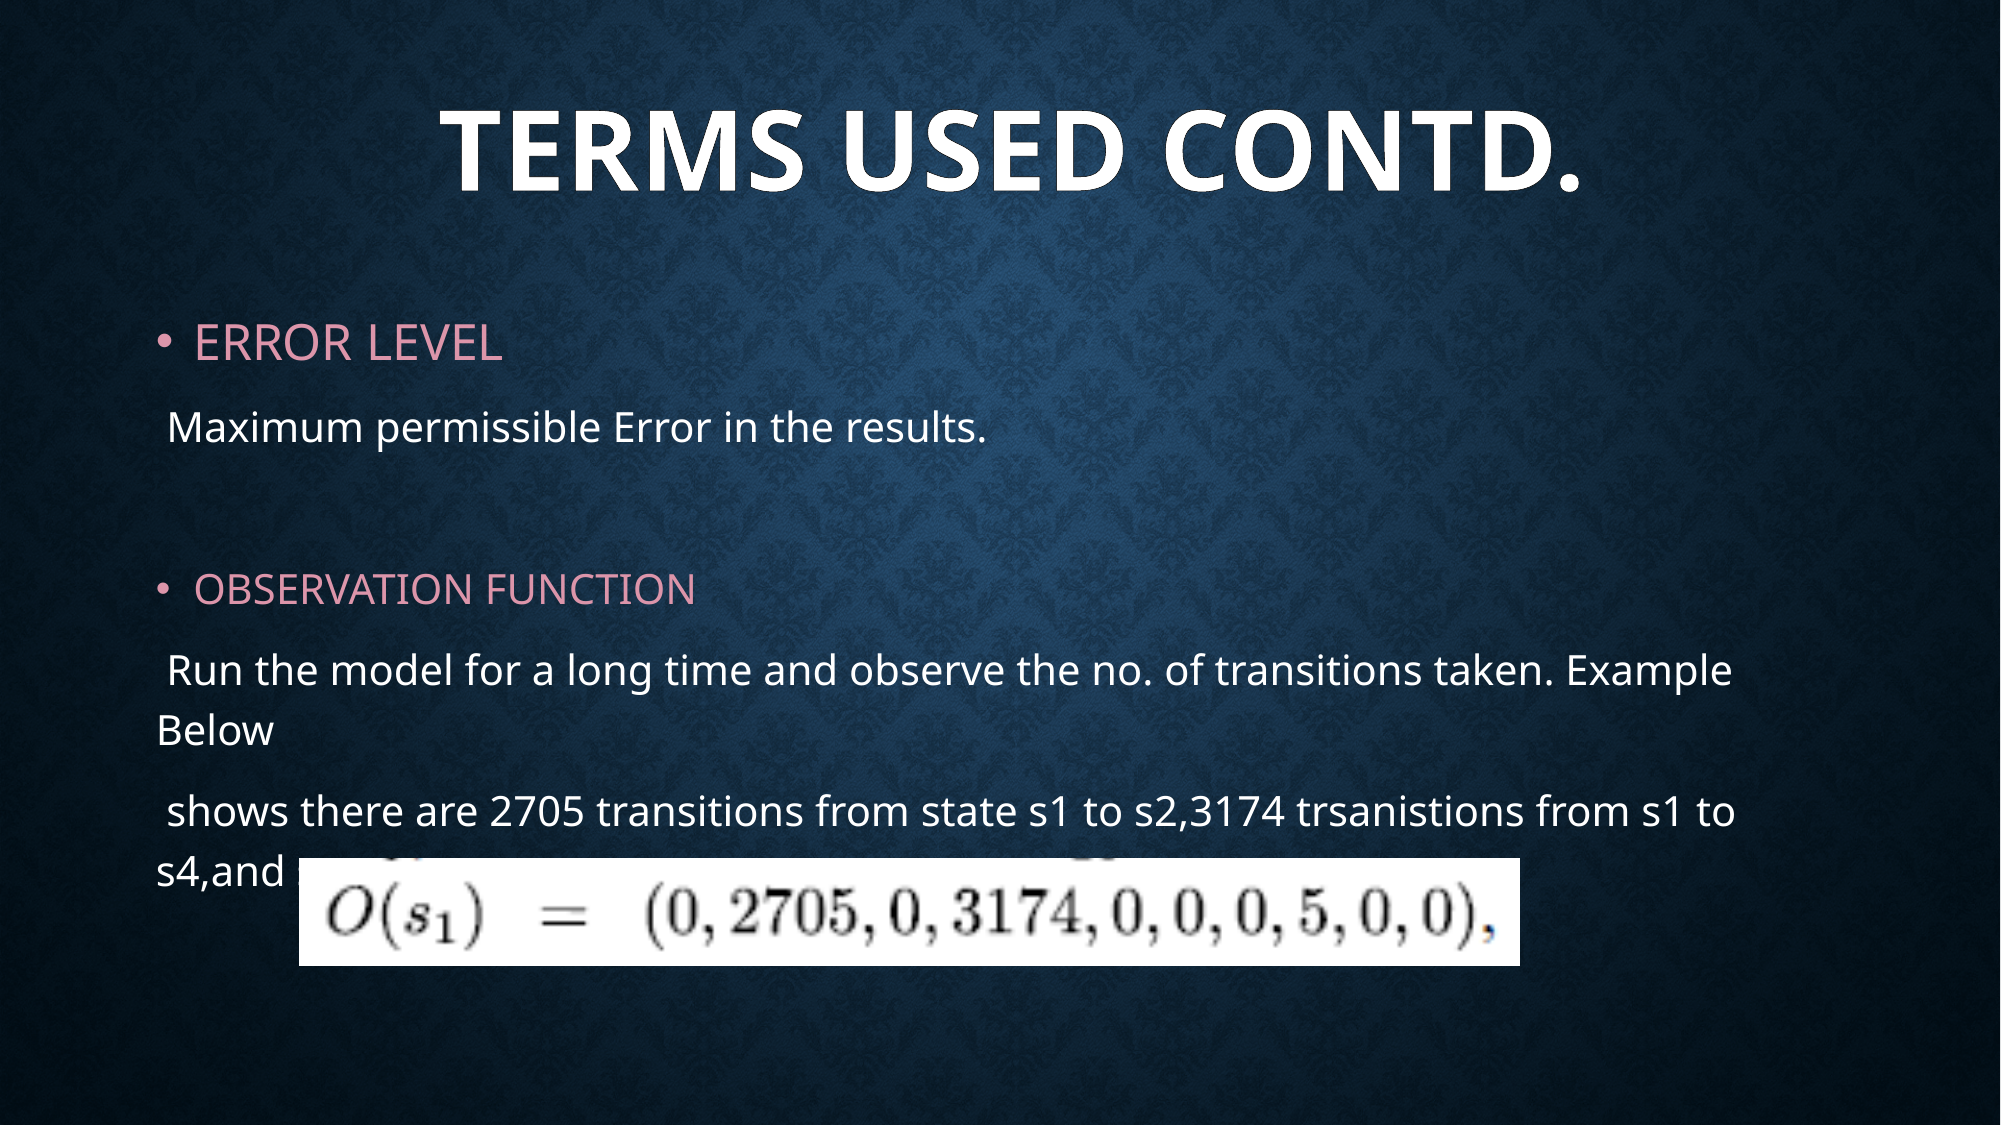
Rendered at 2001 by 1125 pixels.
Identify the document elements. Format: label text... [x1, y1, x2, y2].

text_box TERMS USED CONTD. [422, 70, 1602, 221]
list ERROR LEVEL Maximum permissible Error in the results. OBSERVATION FUNCTION Run the model for a long time and observe the no. of transitions taken. Example Below shows there are 2705 transitions from state s1 to s2,3174 trsanistions from s1 to s4,and so on. [140, 290, 1840, 897]
picture [298, 858, 1520, 966]
